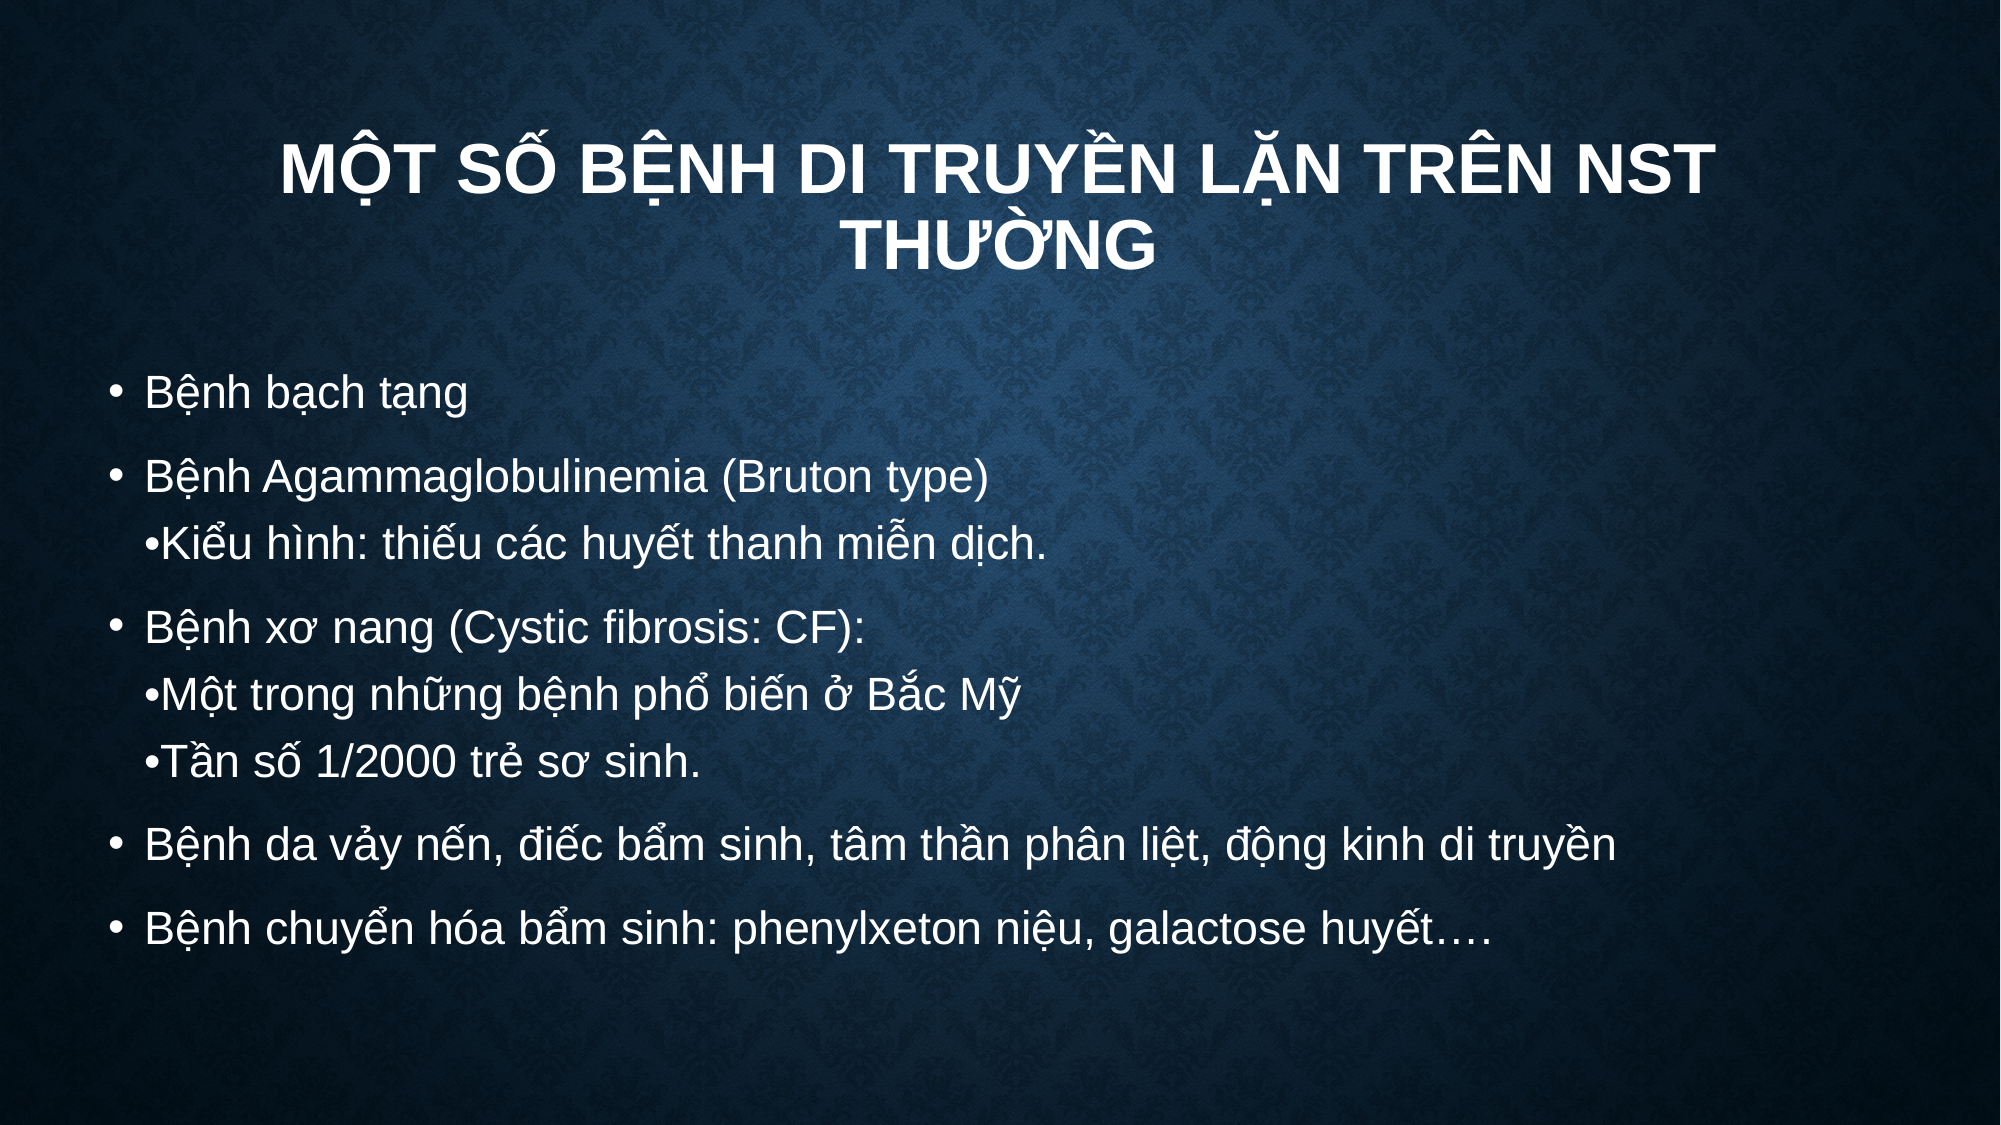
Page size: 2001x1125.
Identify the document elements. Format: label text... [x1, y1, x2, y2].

title Một số bệnh di truyền lặn trên nst thường [149, 99, 1849, 318]
list Bệnh bạch tạng Bệnh Agammaglobulinemia (Bruton type) •Kiểu hình: thiếu các huyết thanh miễn dịch. Bệnh xơ nang (Cystic fibrosis: CF): •Một trong những bệnh phổ biến ở Bắc Mỹ •Tần số 1/2000 trẻ sơ sinh. Bệnh da vảy nến, điếc bẩm sinh, tâm thần phân liệt, động kinh di truyền Bệnh chuyển hóa bẩm sinh: phenylxeton niệu, galactose huyết…. [94, 343, 1849, 1016]
